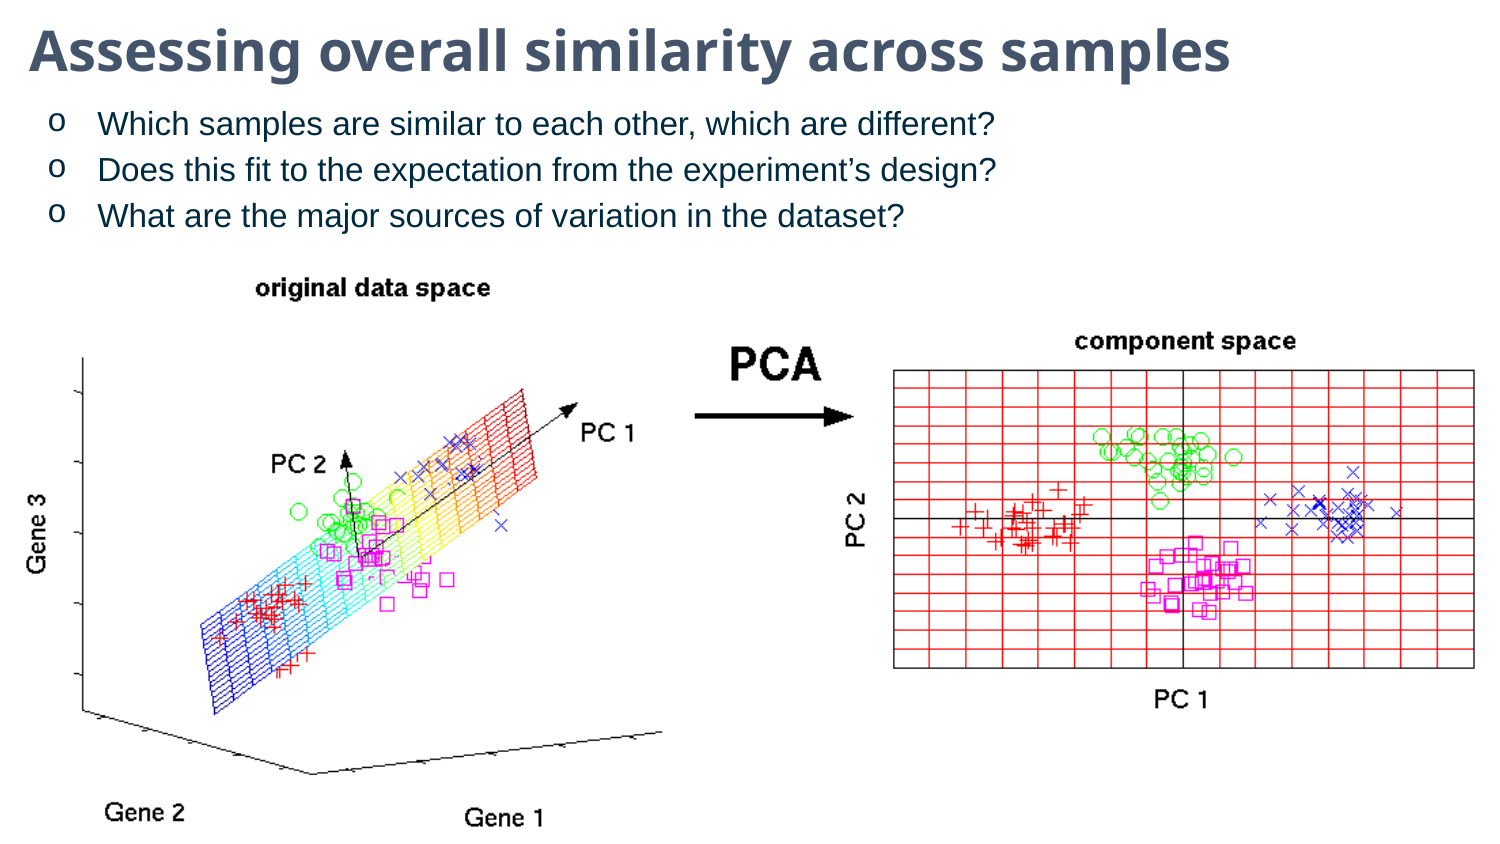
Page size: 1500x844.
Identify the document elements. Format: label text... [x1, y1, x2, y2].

text_box Assessing overall similarity across samples [29, 22, 1500, 144]
text_box Which samples are similar to each other, which are different? Does this fit to the expectation from the experiment’s design? What are the major sources of variation in the dataset? [29, 144, 1400, 240]
picture [17, 257, 1483, 839]
